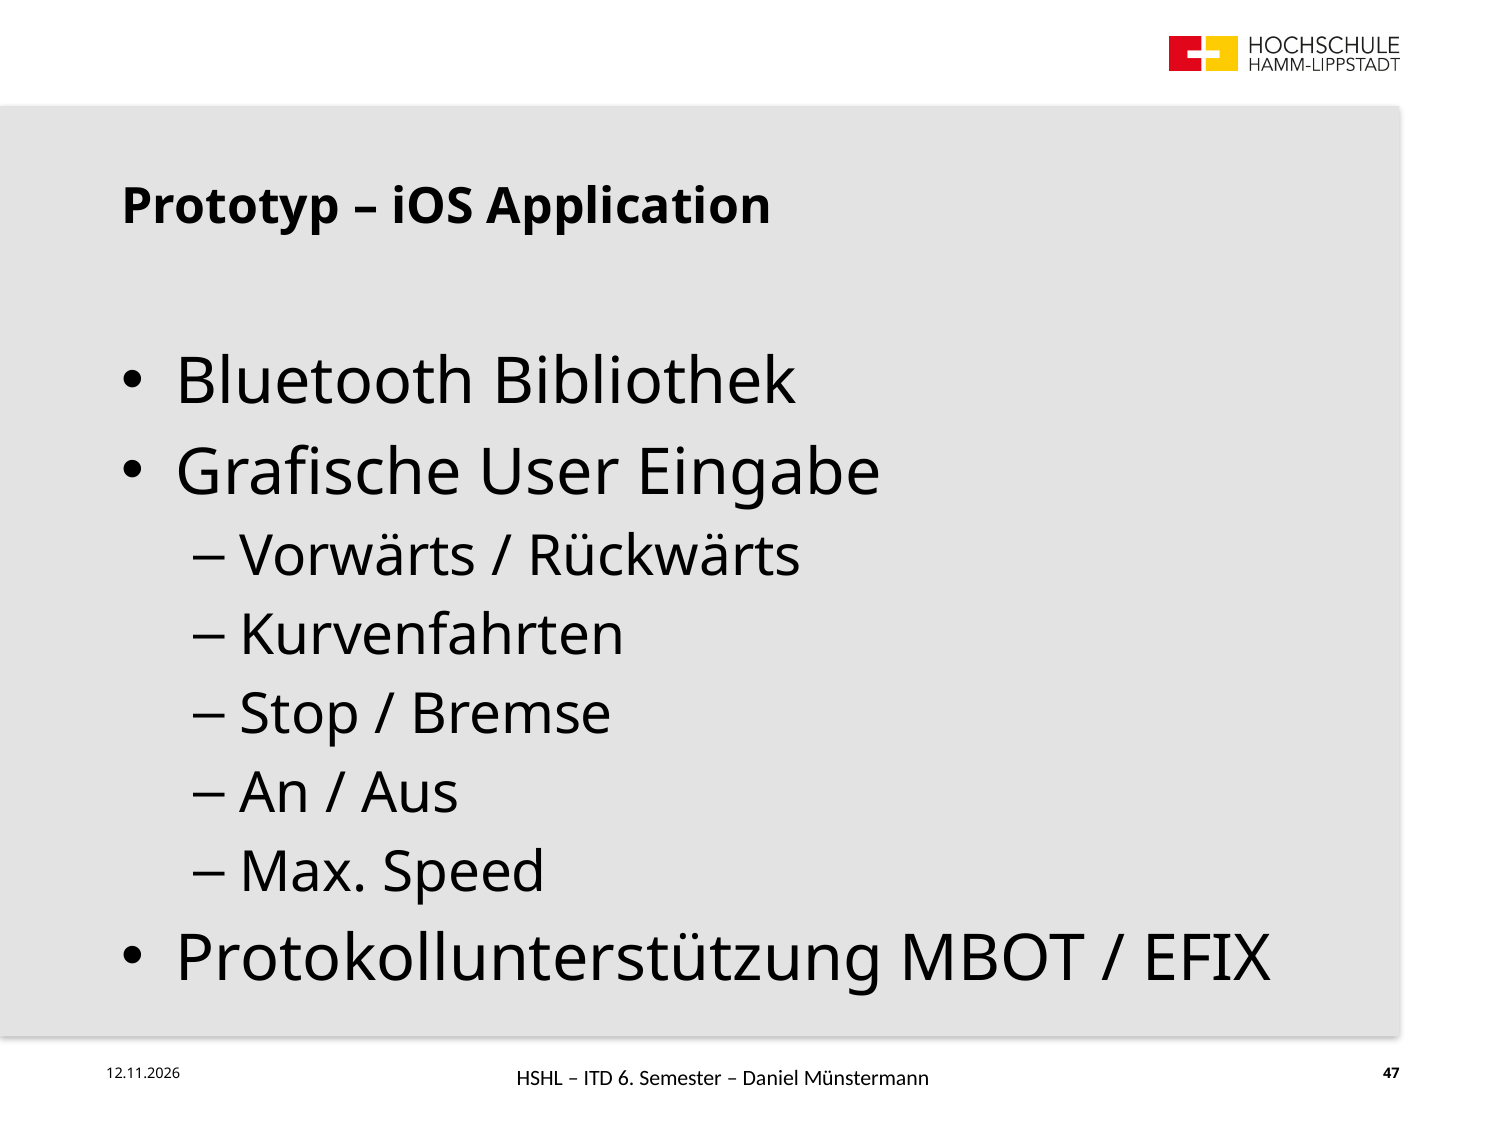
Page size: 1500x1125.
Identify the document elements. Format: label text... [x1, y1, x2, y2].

slide_number 47 [1049, 1065, 1400, 1084]
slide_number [106, 1065, 457, 1084]
list Bluetooth Bibliothek Grafische User Eingabe Vorwärts / Rückwärts Kurvenfahrten Stop / Bremse An / Aus Max. Speed Protokollunterstützung MBOT / EFIX [106, 331, 1366, 1005]
text_box HSHL – ITD 6. Semester – Daniel Münstermann [501, 1055, 945, 1097]
text_box Prototyp – iOS Application [106, 125, 1340, 281]
picture [1169, 36, 1400, 71]
